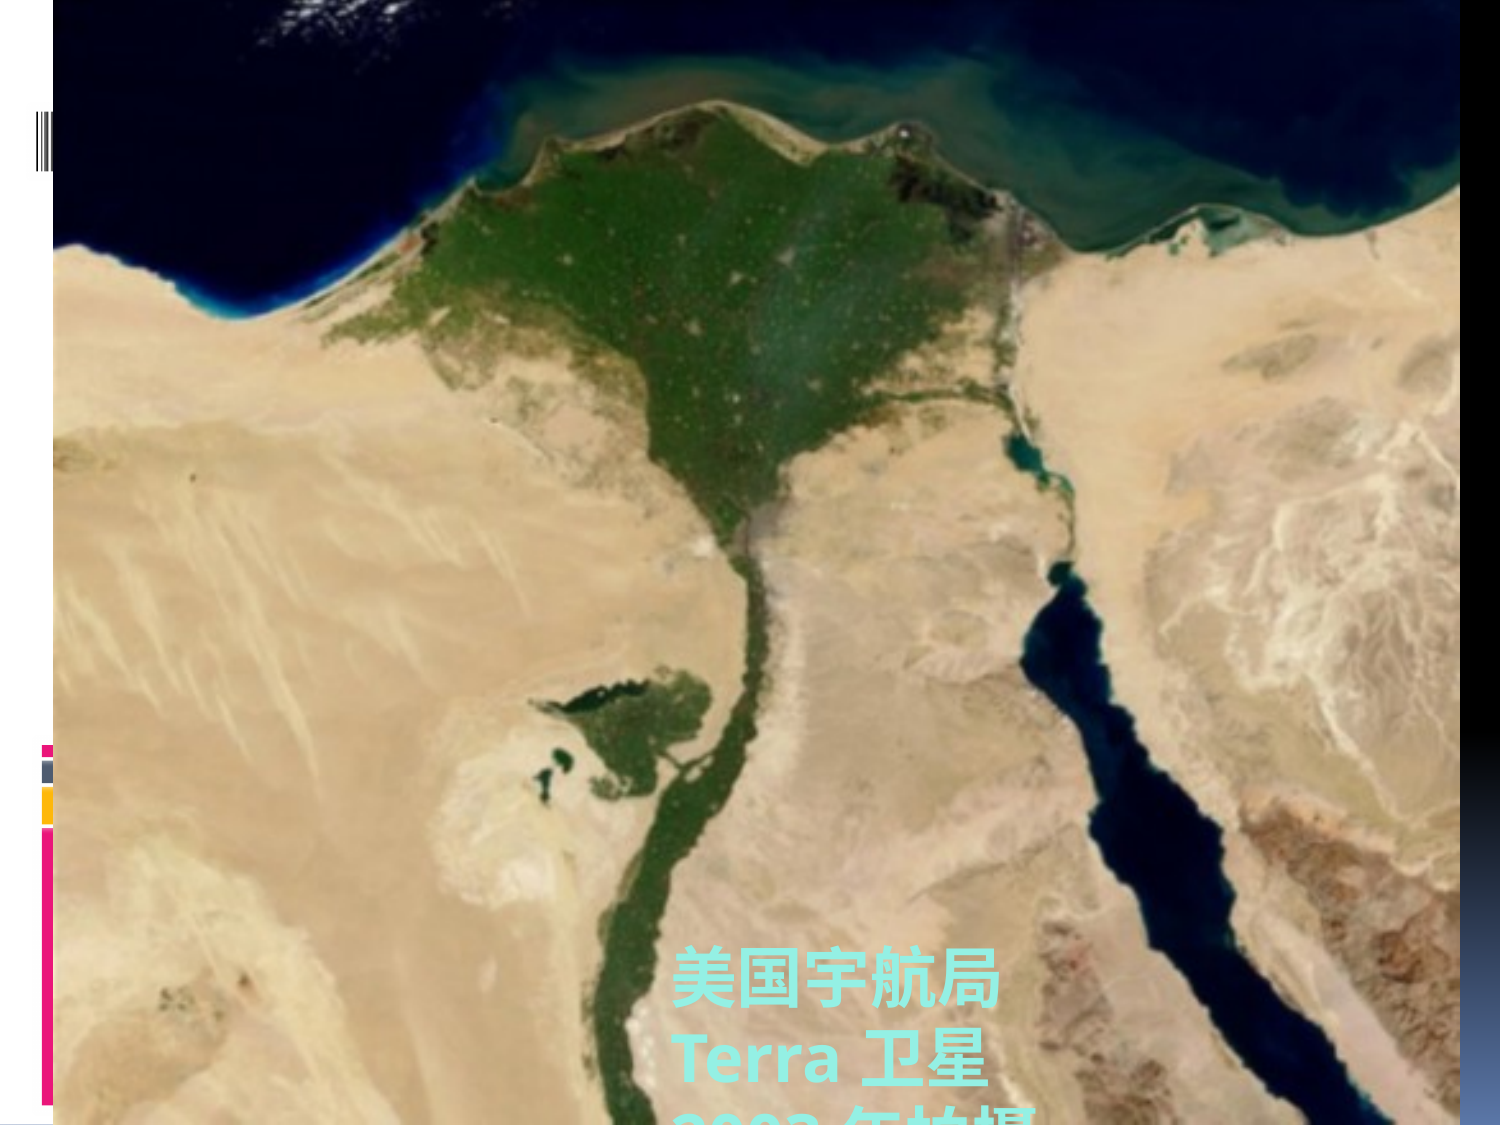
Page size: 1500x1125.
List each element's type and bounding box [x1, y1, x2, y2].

list [52, 0, 1460, 1125]
